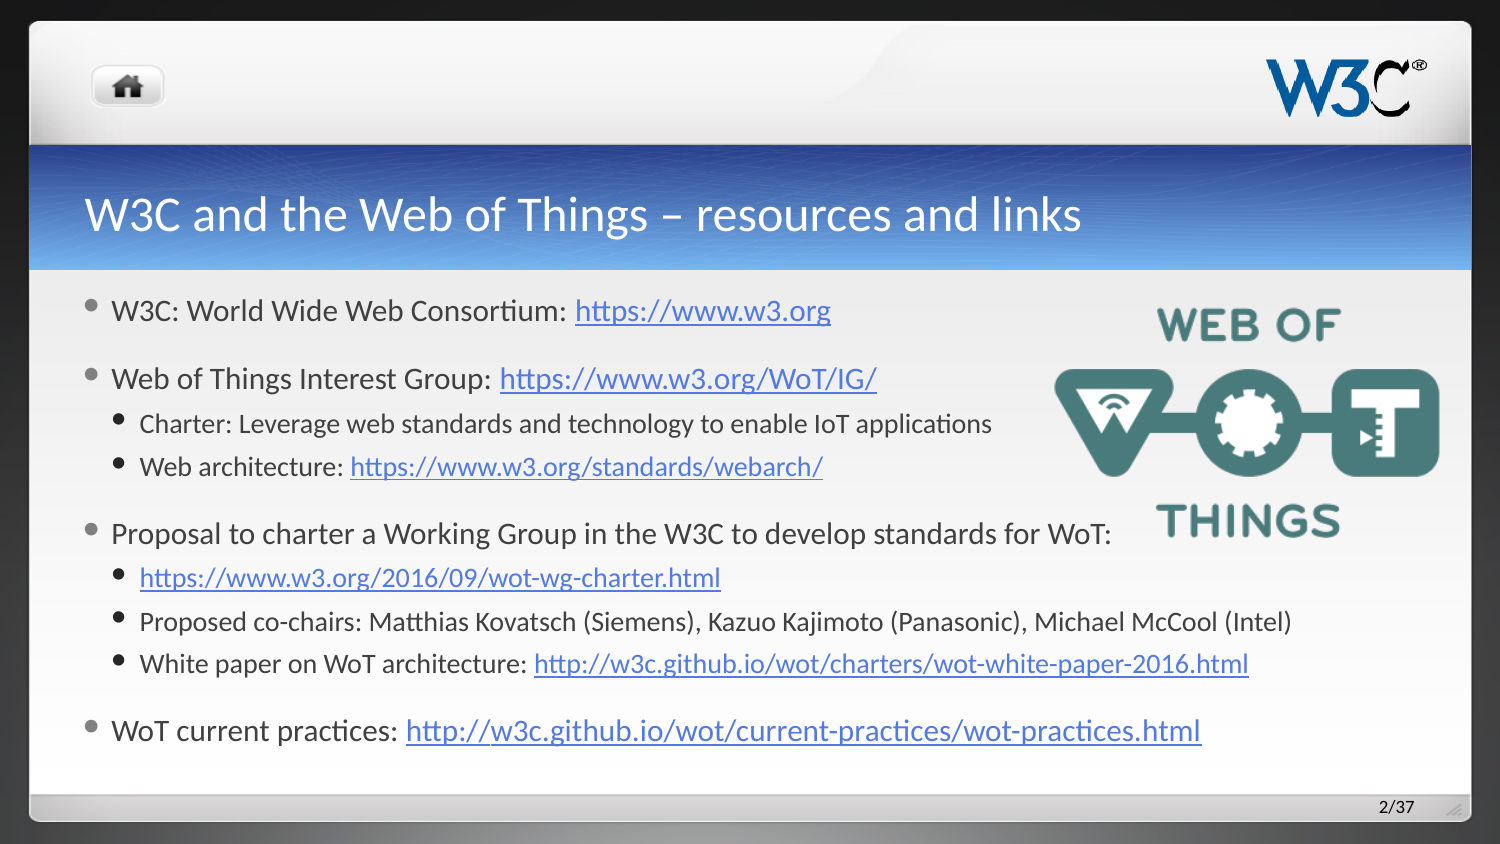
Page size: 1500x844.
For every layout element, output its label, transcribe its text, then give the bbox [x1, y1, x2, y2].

list W3C: World Wide Web Consortium: https://www.w3.org Web of Things Interest Group: https://www.w3.org/WoT/IG/ Charter: Leverage web standards and technology to enable IoT applications Web architecture: https://www.w3.org/standards/webarch/ Proposal to charter a Working Group in the W3C to develop standards for WoT: https://www.w3.org/2016/09/wot-wg-charter.html Proposed co-chairs: Matthias Kovatsch (Siemens), Kazuo Kajimoto (Panasonic), Michael McCool (Intel) White paper on WoT architecture: http://w3c.github.io/wot/charters/wot-white-paper-2016.html WoT current practices: http://w3c.github.io/wot/current-practices/wot-practices.html [68, 282, 1432, 769]
title W3C and the Web of Things – resources and links [69, 154, 1433, 270]
picture [0, 0, 1500, 844]
slide_number 2 [1342, 789, 1430, 823]
